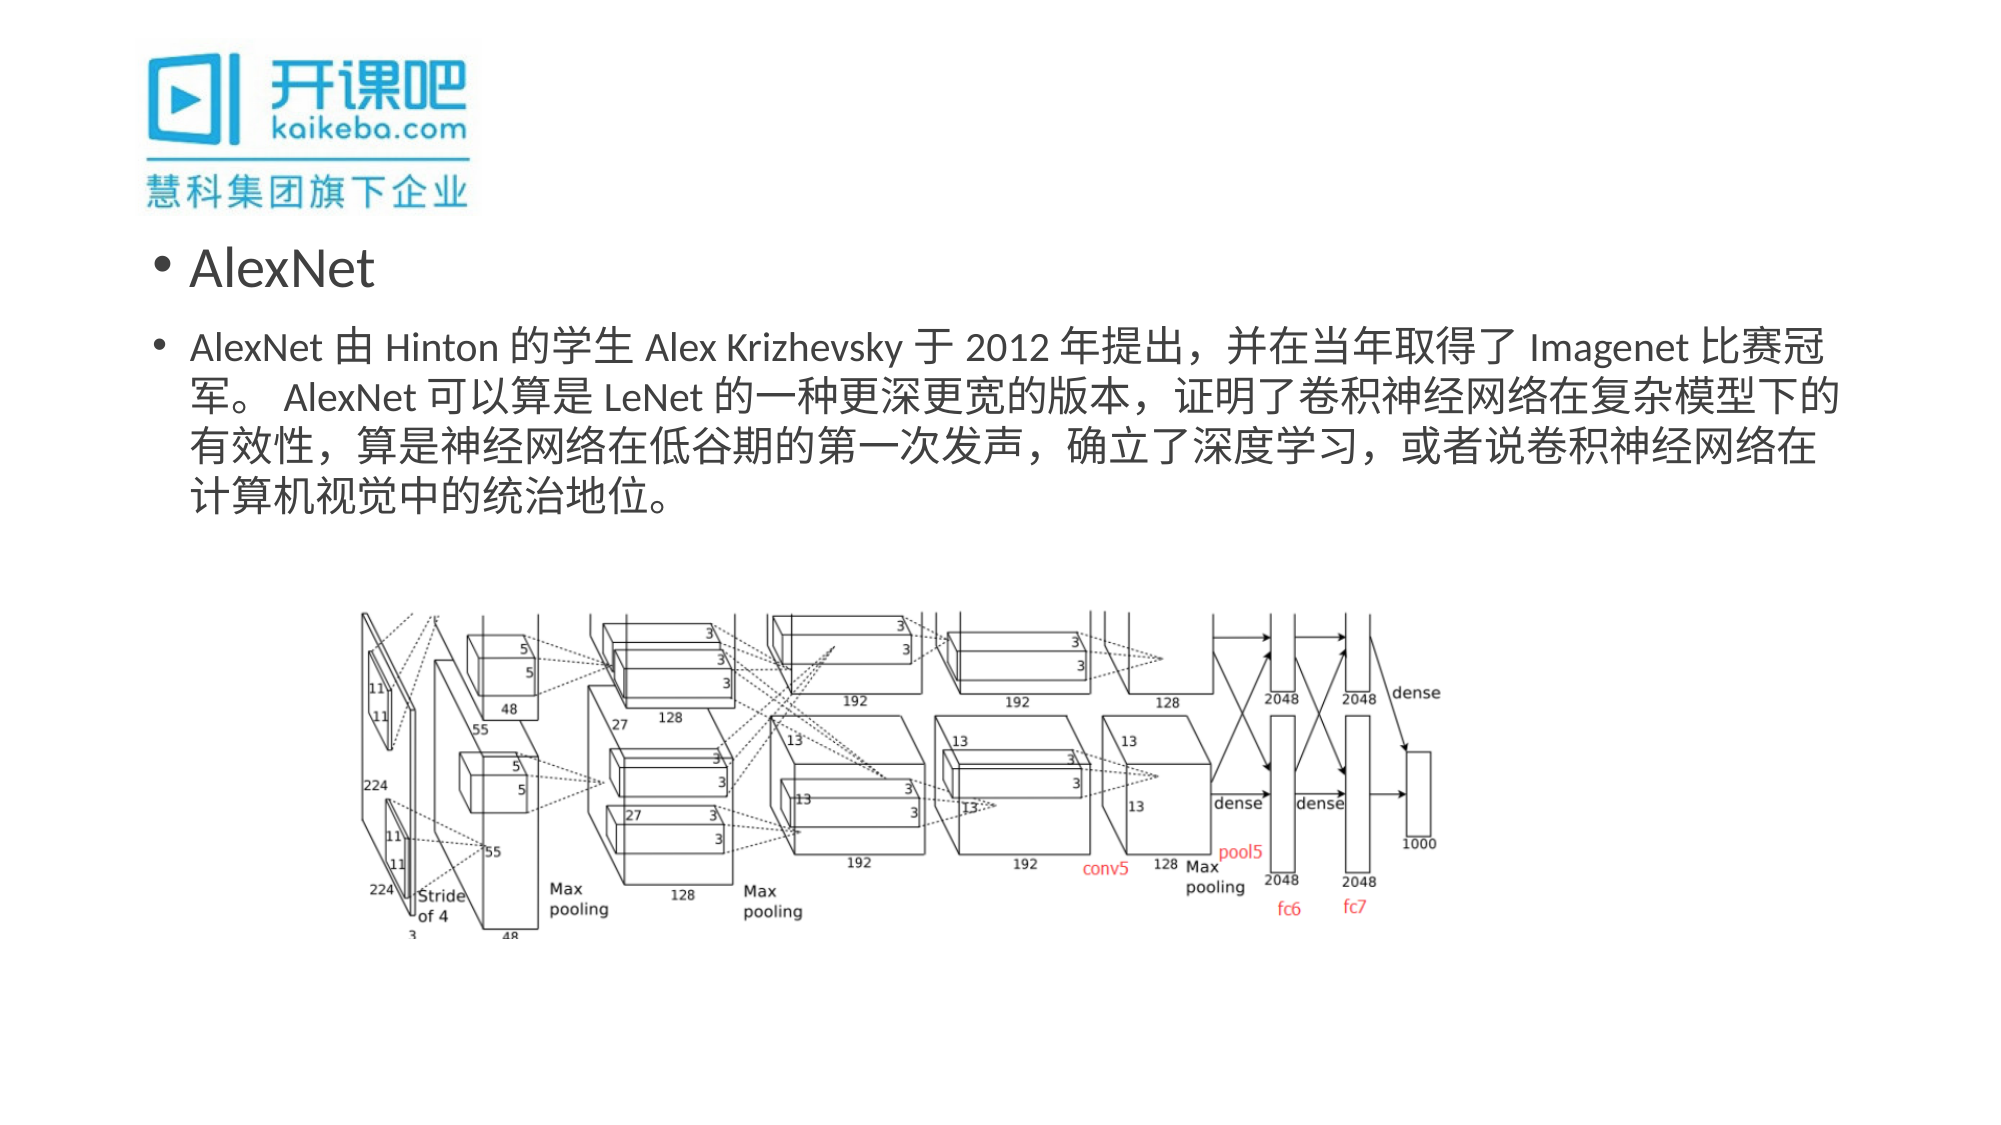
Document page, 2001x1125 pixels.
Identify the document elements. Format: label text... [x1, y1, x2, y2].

list AlexNet AlexNet由Hinton的学生Alex Krizhevsky于2012年提出，并在当年取得了Imagenet比赛冠军。AlexNet可以算是LeNet的一种更深更宽的版本，证明了卷积神经网络在复杂模型下的有效性，算是神经网络在低谷期的第一次发声，确立了深度学习，或者说卷积神经网络在计算机视觉中的统治地位。 [137, 221, 1863, 1014]
picture [135, 38, 496, 216]
picture [272, 570, 1494, 939]
